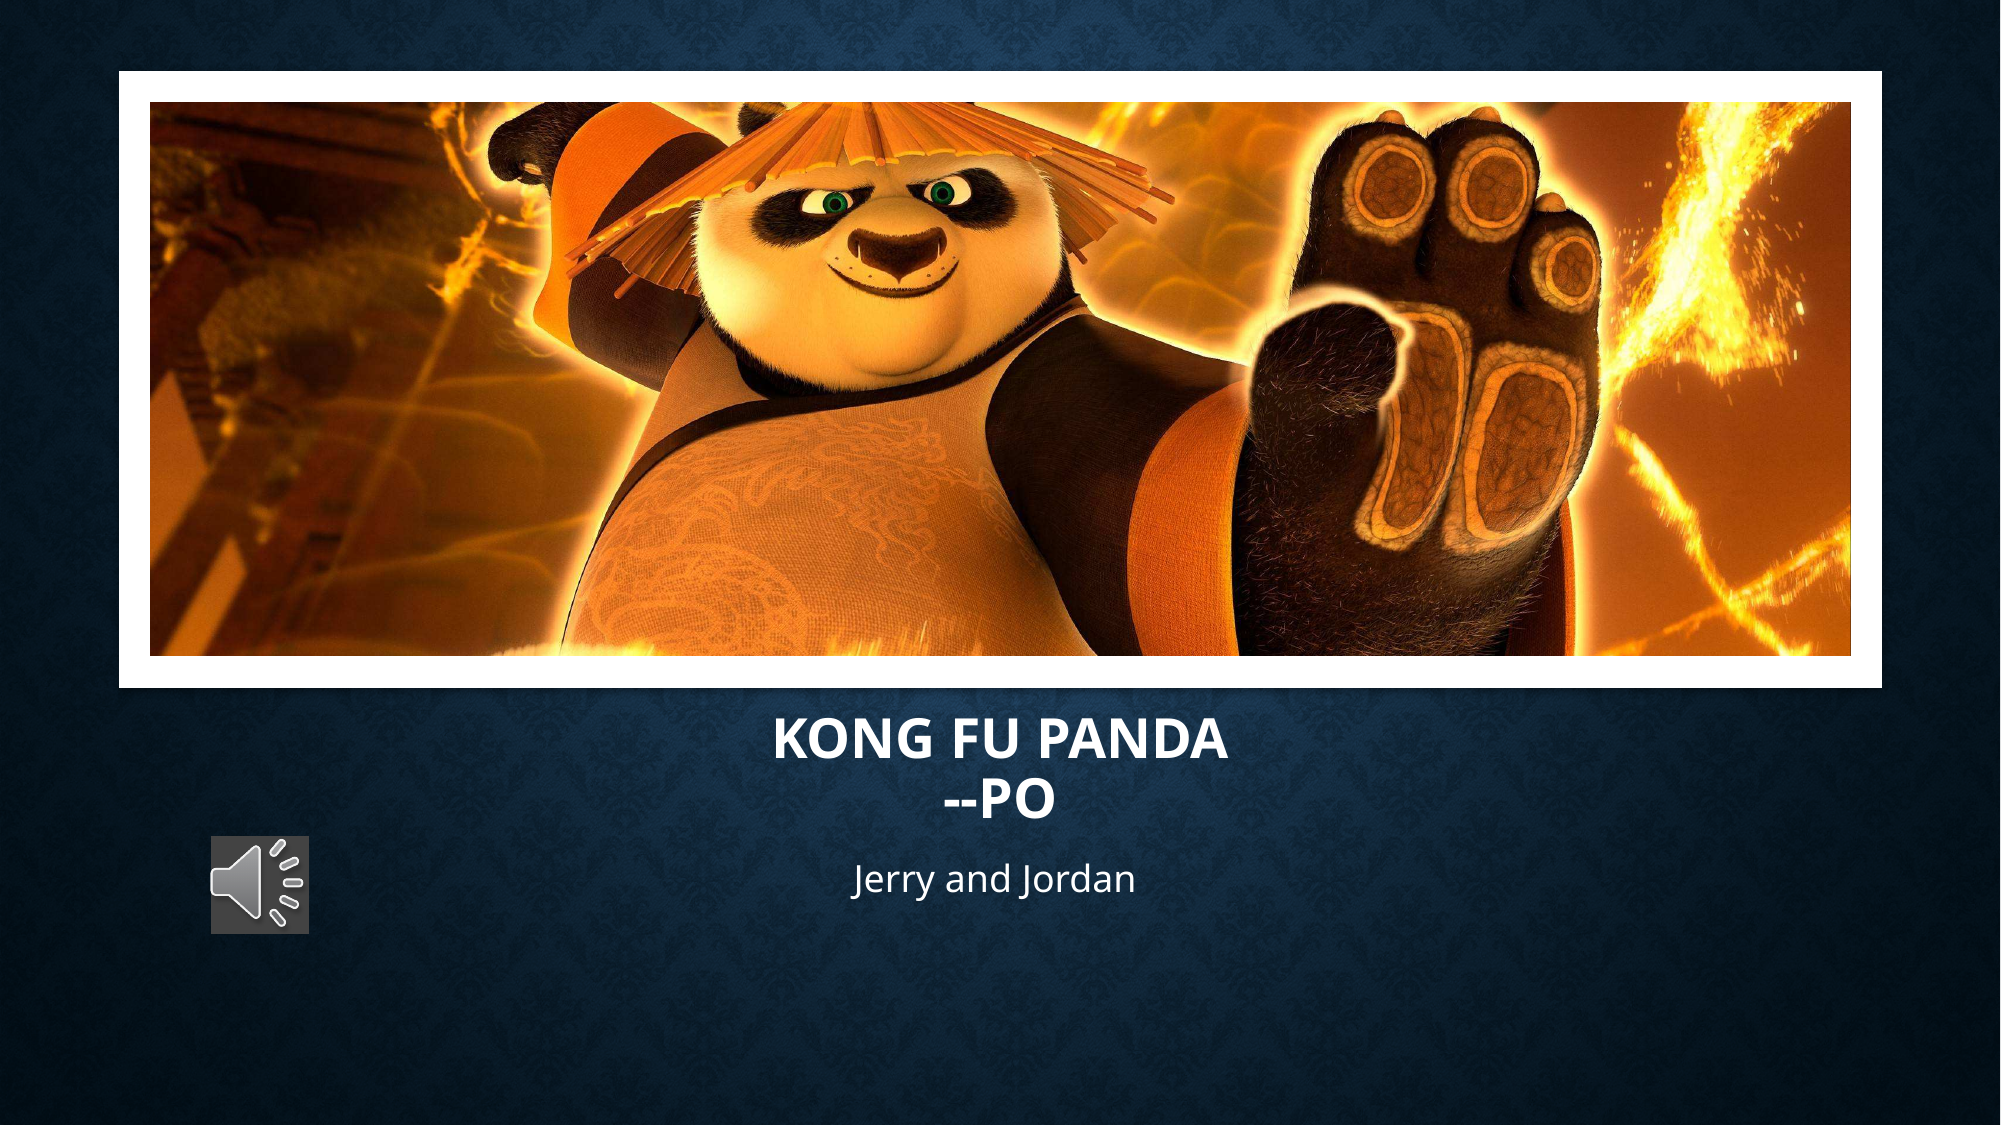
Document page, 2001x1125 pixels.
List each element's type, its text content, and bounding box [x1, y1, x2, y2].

title Kong Fu Panda --Po [149, 703, 1851, 838]
picture [209, 834, 311, 936]
picture [149, 101, 1852, 657]
list Jerry and Jordan [149, 838, 1851, 950]
